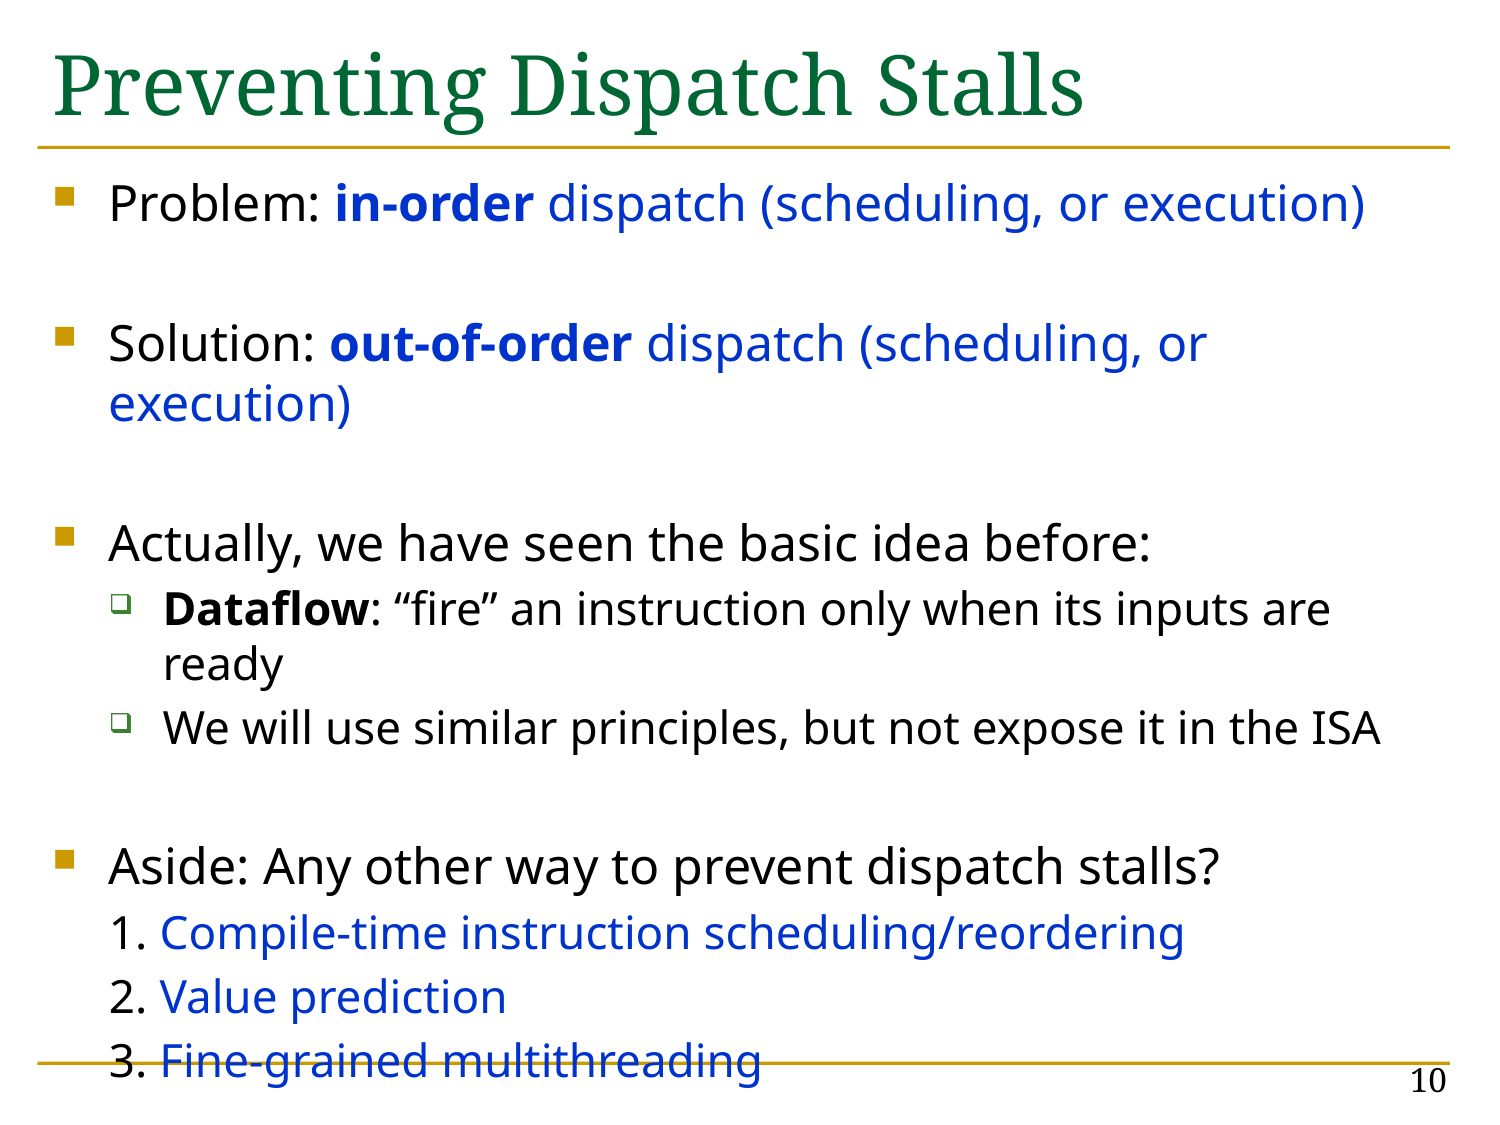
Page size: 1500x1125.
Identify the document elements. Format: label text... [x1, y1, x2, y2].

title Preventing Dispatch Stalls [37, 24, 1450, 163]
slide_number 10 [1111, 1036, 1462, 1112]
list Problem: in-order dispatch (scheduling, or execution) Solution: out-of-order dispatch (scheduling, or execution) Actually, we have seen the basic idea before: Dataflow: “fire” an instruction only when its inputs are ready We will use similar principles, but not expose it in the ISA Aside: Any other way to prevent dispatch stalls? 1. Compile-time instruction scheduling/reordering 2. Value prediction 3. Fine-grained multithreading [37, 163, 1450, 1016]
